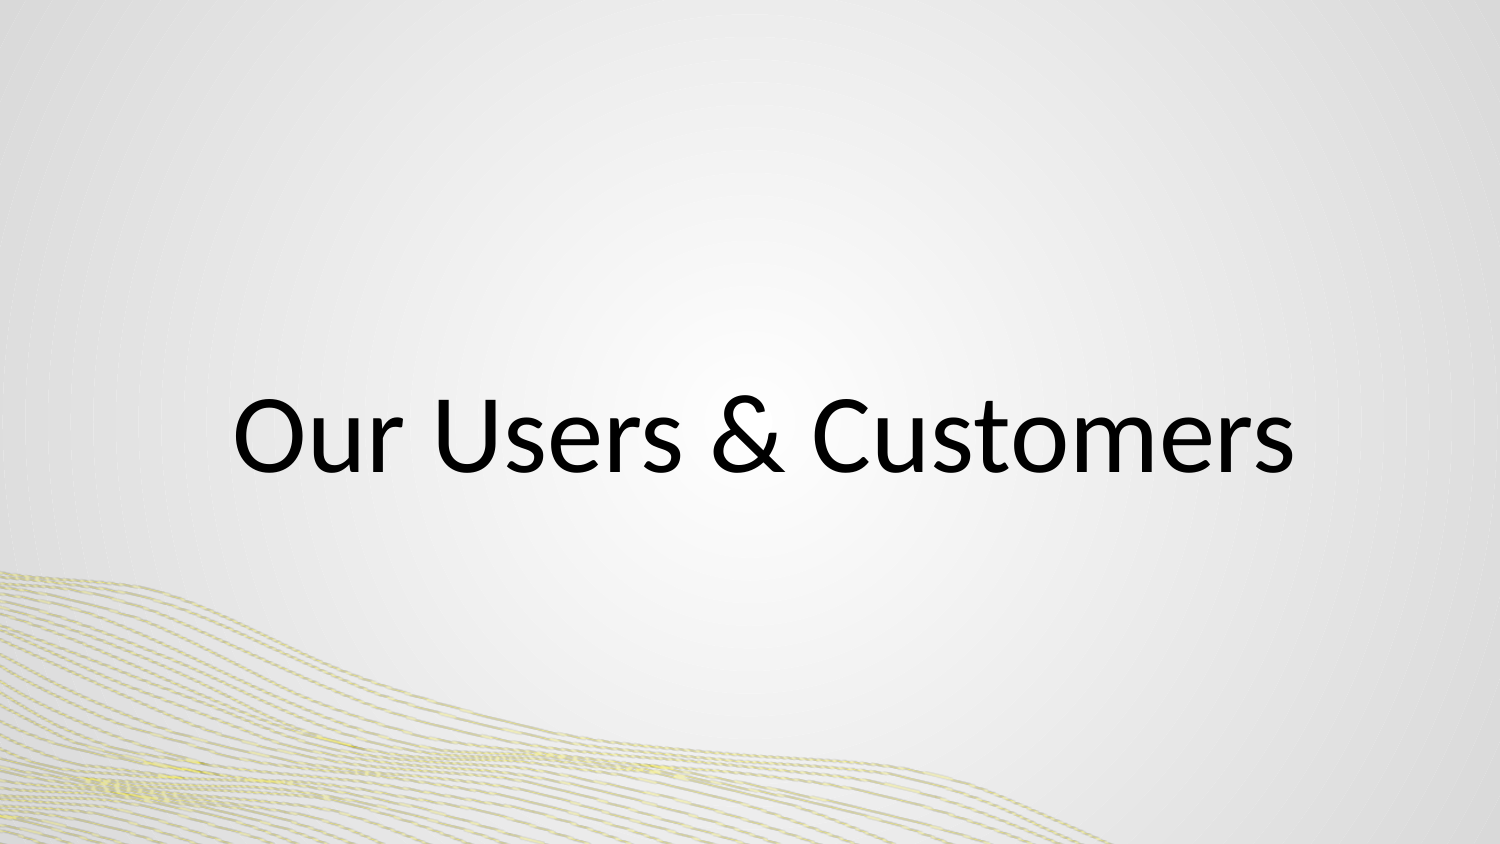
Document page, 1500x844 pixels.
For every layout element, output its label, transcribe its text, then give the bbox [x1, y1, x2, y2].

picture [0, 523, 1224, 844]
subtitle Our Users & Customers [112, 352, 1418, 505]
